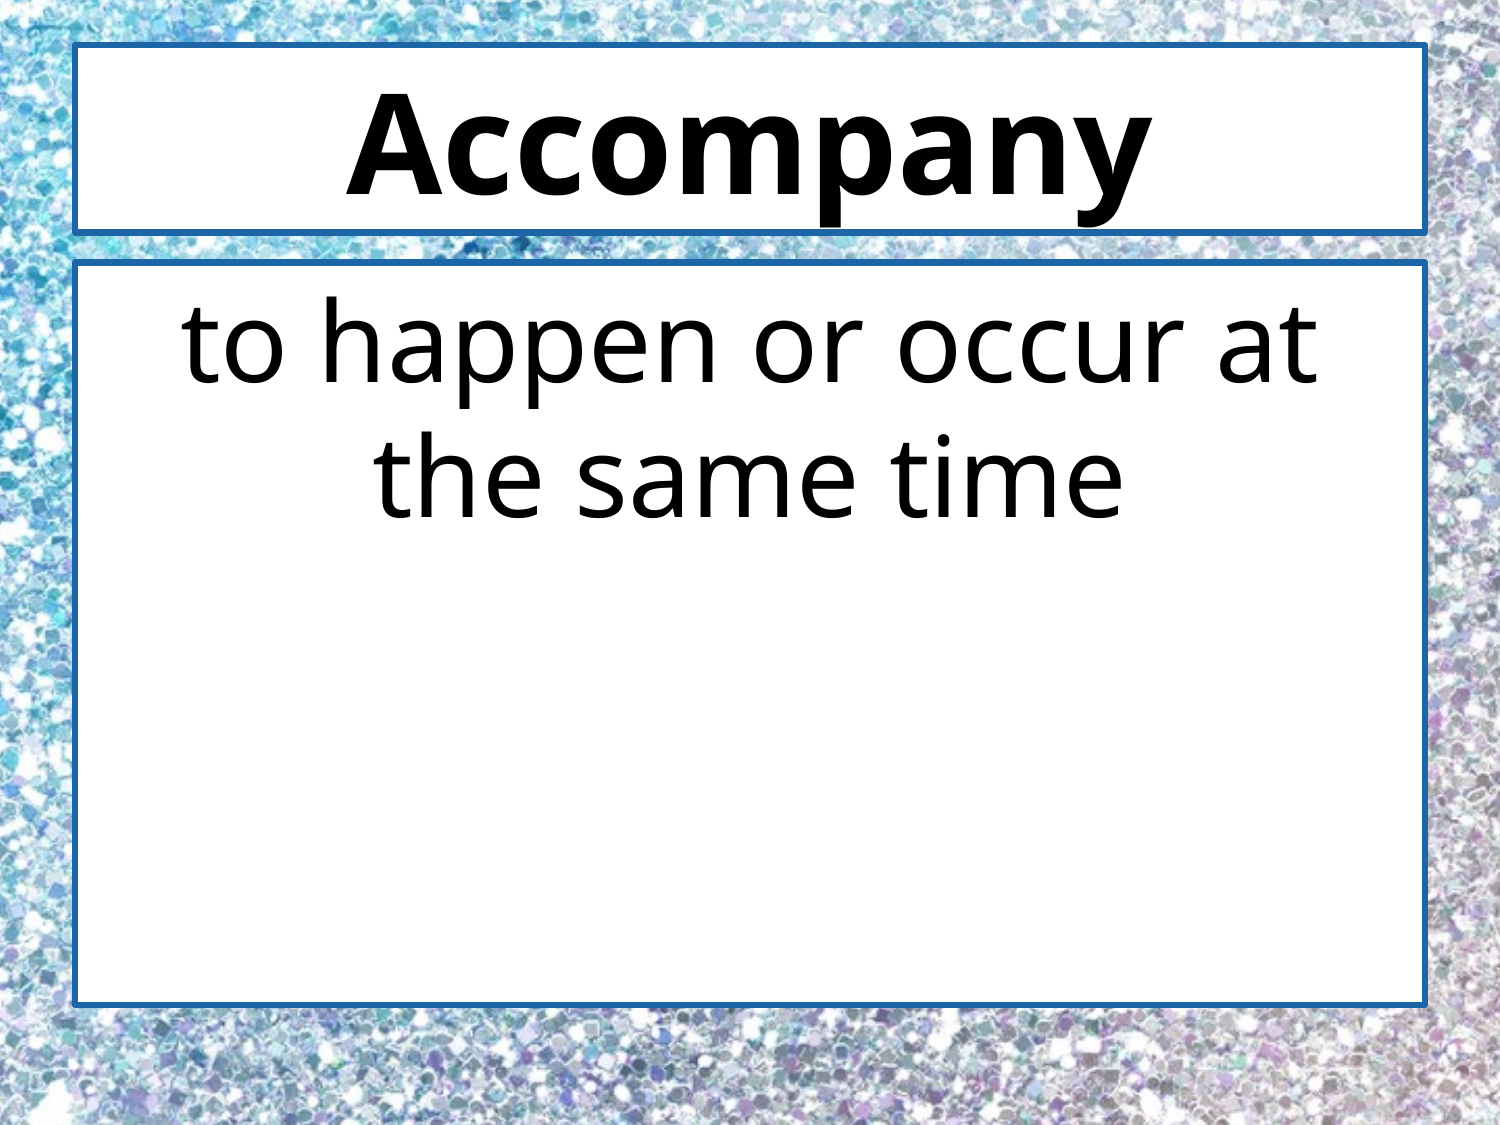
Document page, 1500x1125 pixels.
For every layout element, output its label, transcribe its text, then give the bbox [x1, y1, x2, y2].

title Accompany [72, 42, 1428, 236]
picture [0, 0, 1500, 1125]
list to happen or occur at the same time [72, 259, 1428, 1008]
